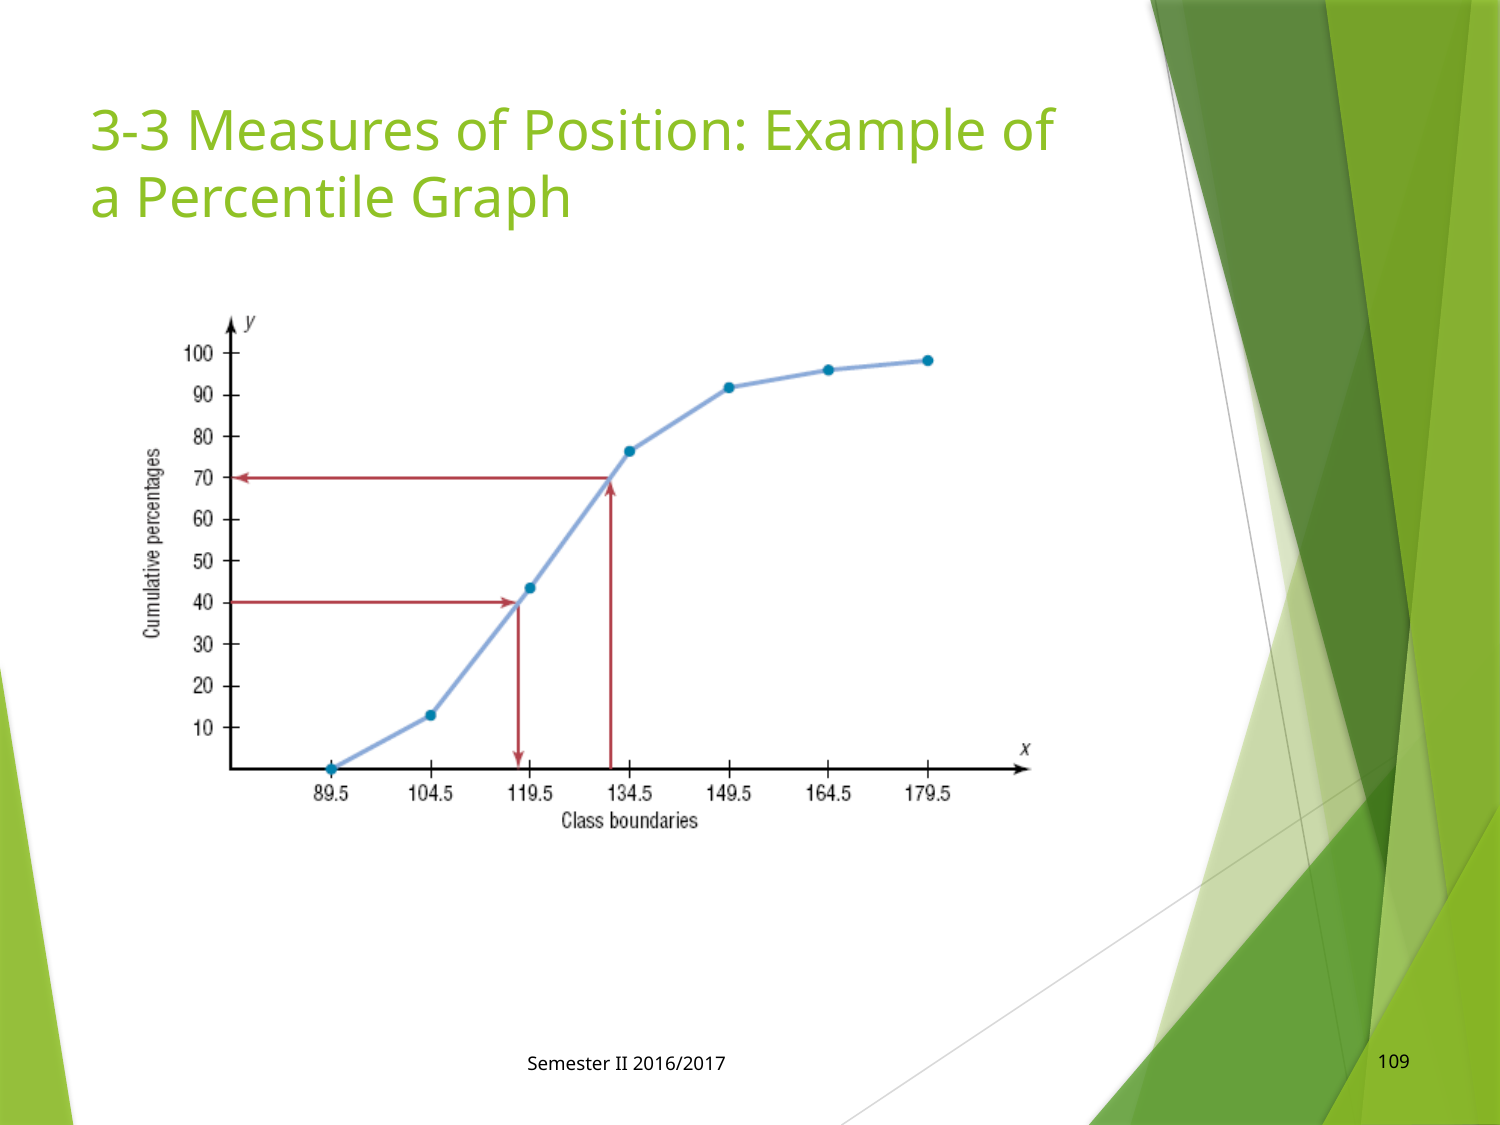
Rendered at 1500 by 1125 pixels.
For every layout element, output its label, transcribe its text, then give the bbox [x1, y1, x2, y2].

picture [136, 307, 1038, 840]
footer Semester II 2016/2017 [512, 1025, 988, 1100]
slide_number 109 [1074, 1025, 1425, 1100]
title 3-3 Measures of Position: Example of a Percentile Graph [75, 87, 1425, 238]
